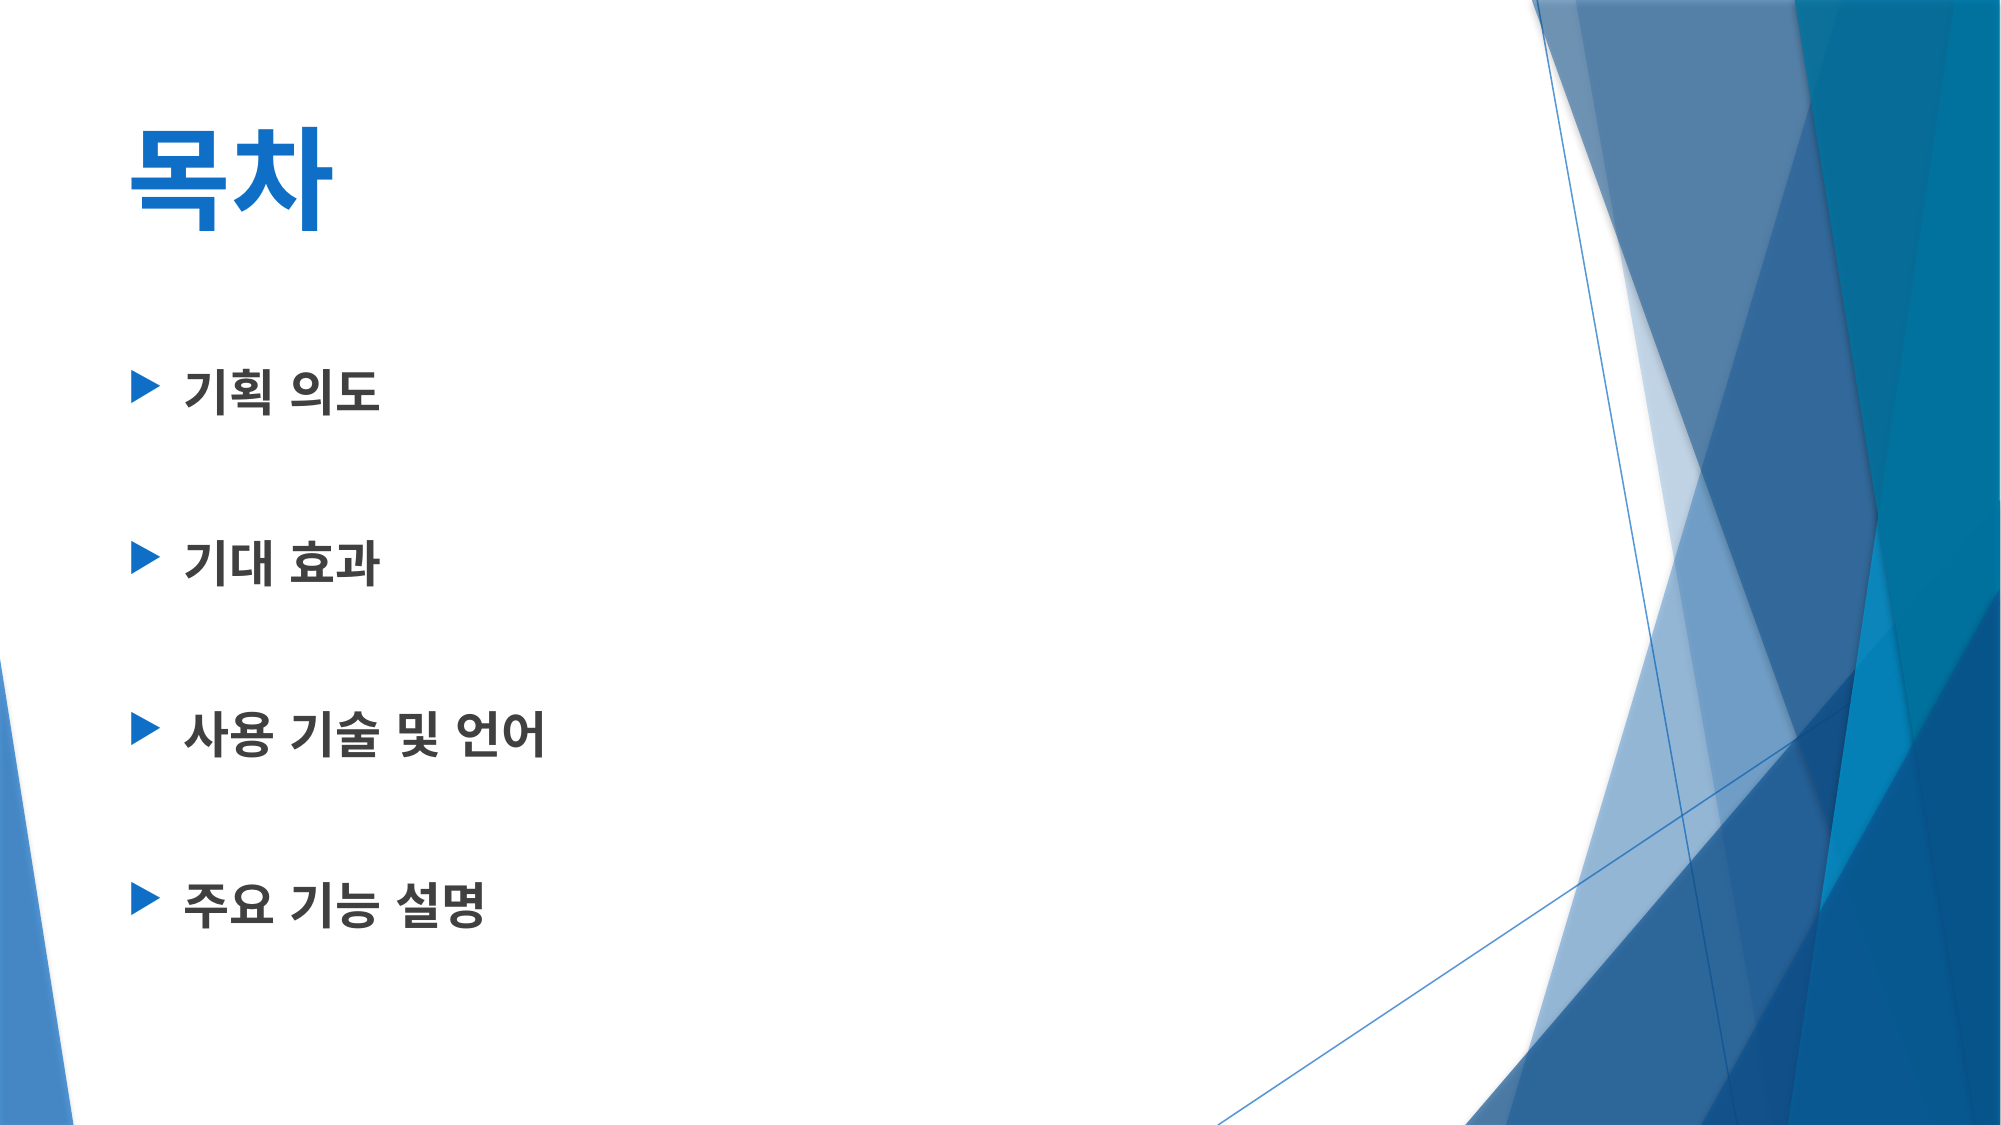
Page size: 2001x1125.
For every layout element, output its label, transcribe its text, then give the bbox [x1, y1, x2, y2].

title 목차 [112, 101, 1523, 264]
list 기획 의도 기대 효과 사용 기술 및 언어 주요 기능 설명 [112, 264, 1818, 888]
